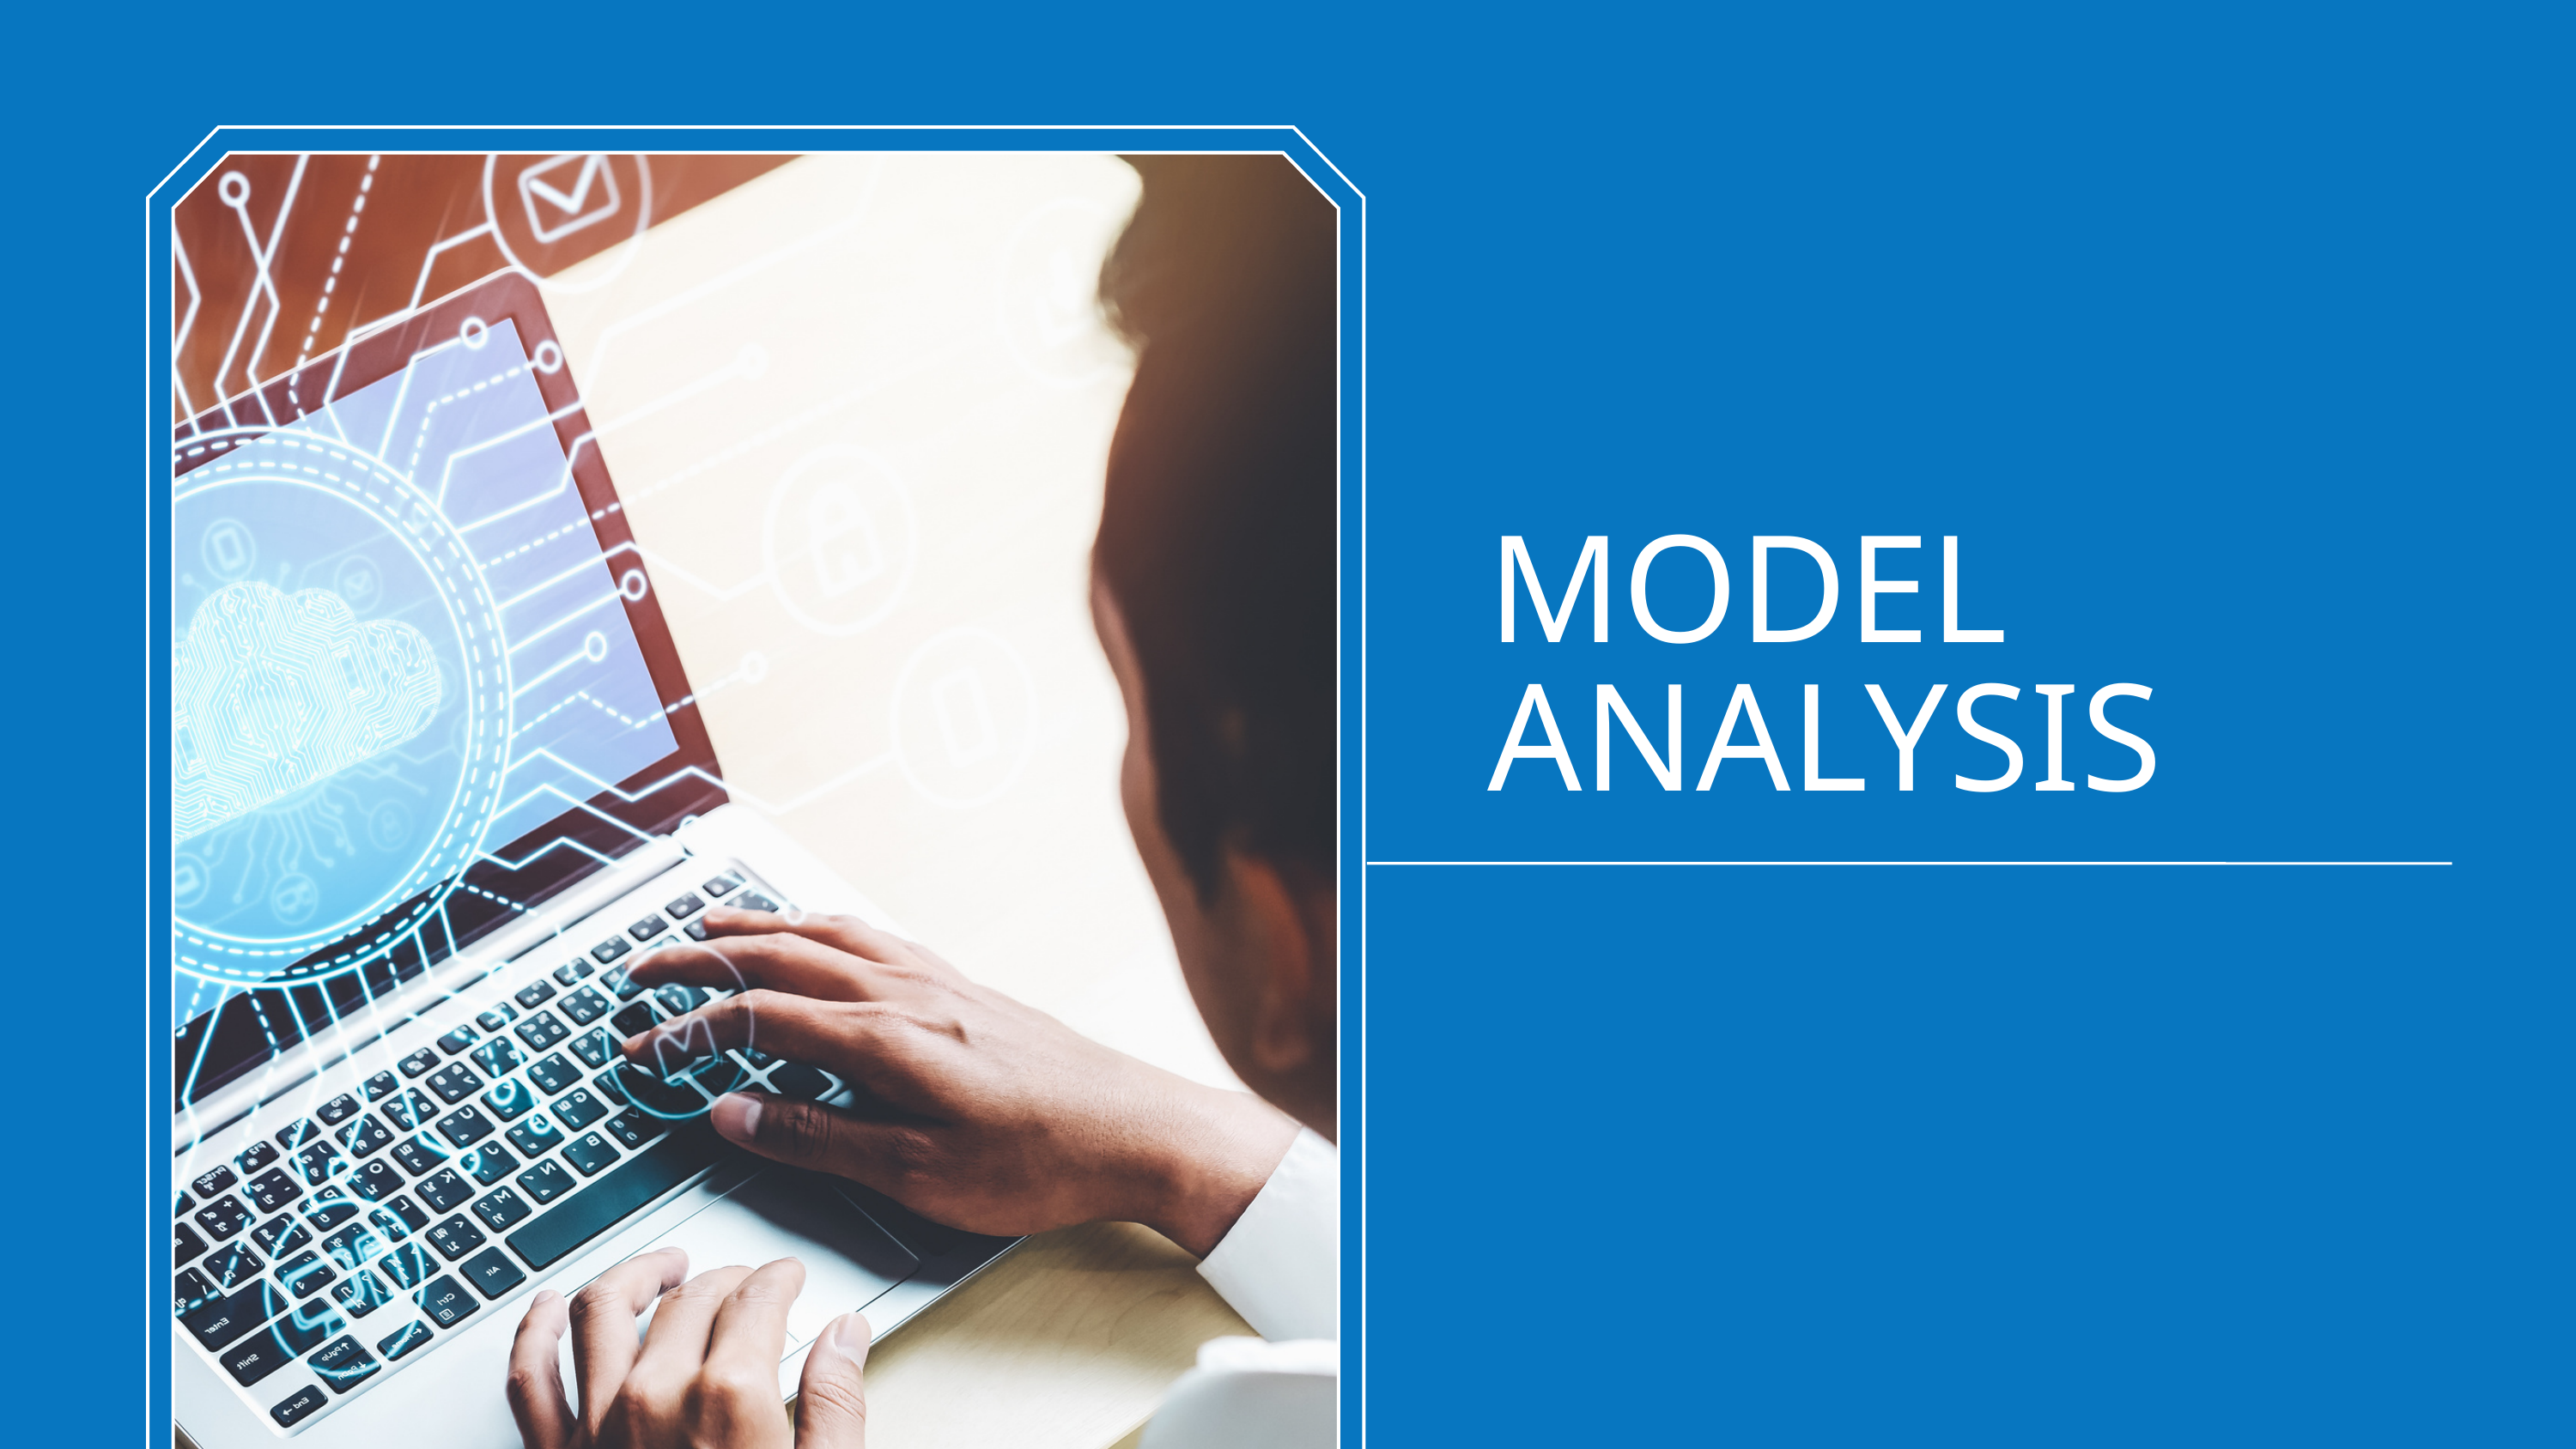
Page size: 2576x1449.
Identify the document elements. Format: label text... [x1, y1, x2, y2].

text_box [144, 124, 1368, 1449]
text_box MODEL ANALYSIS [1487, 524, 2452, 822]
